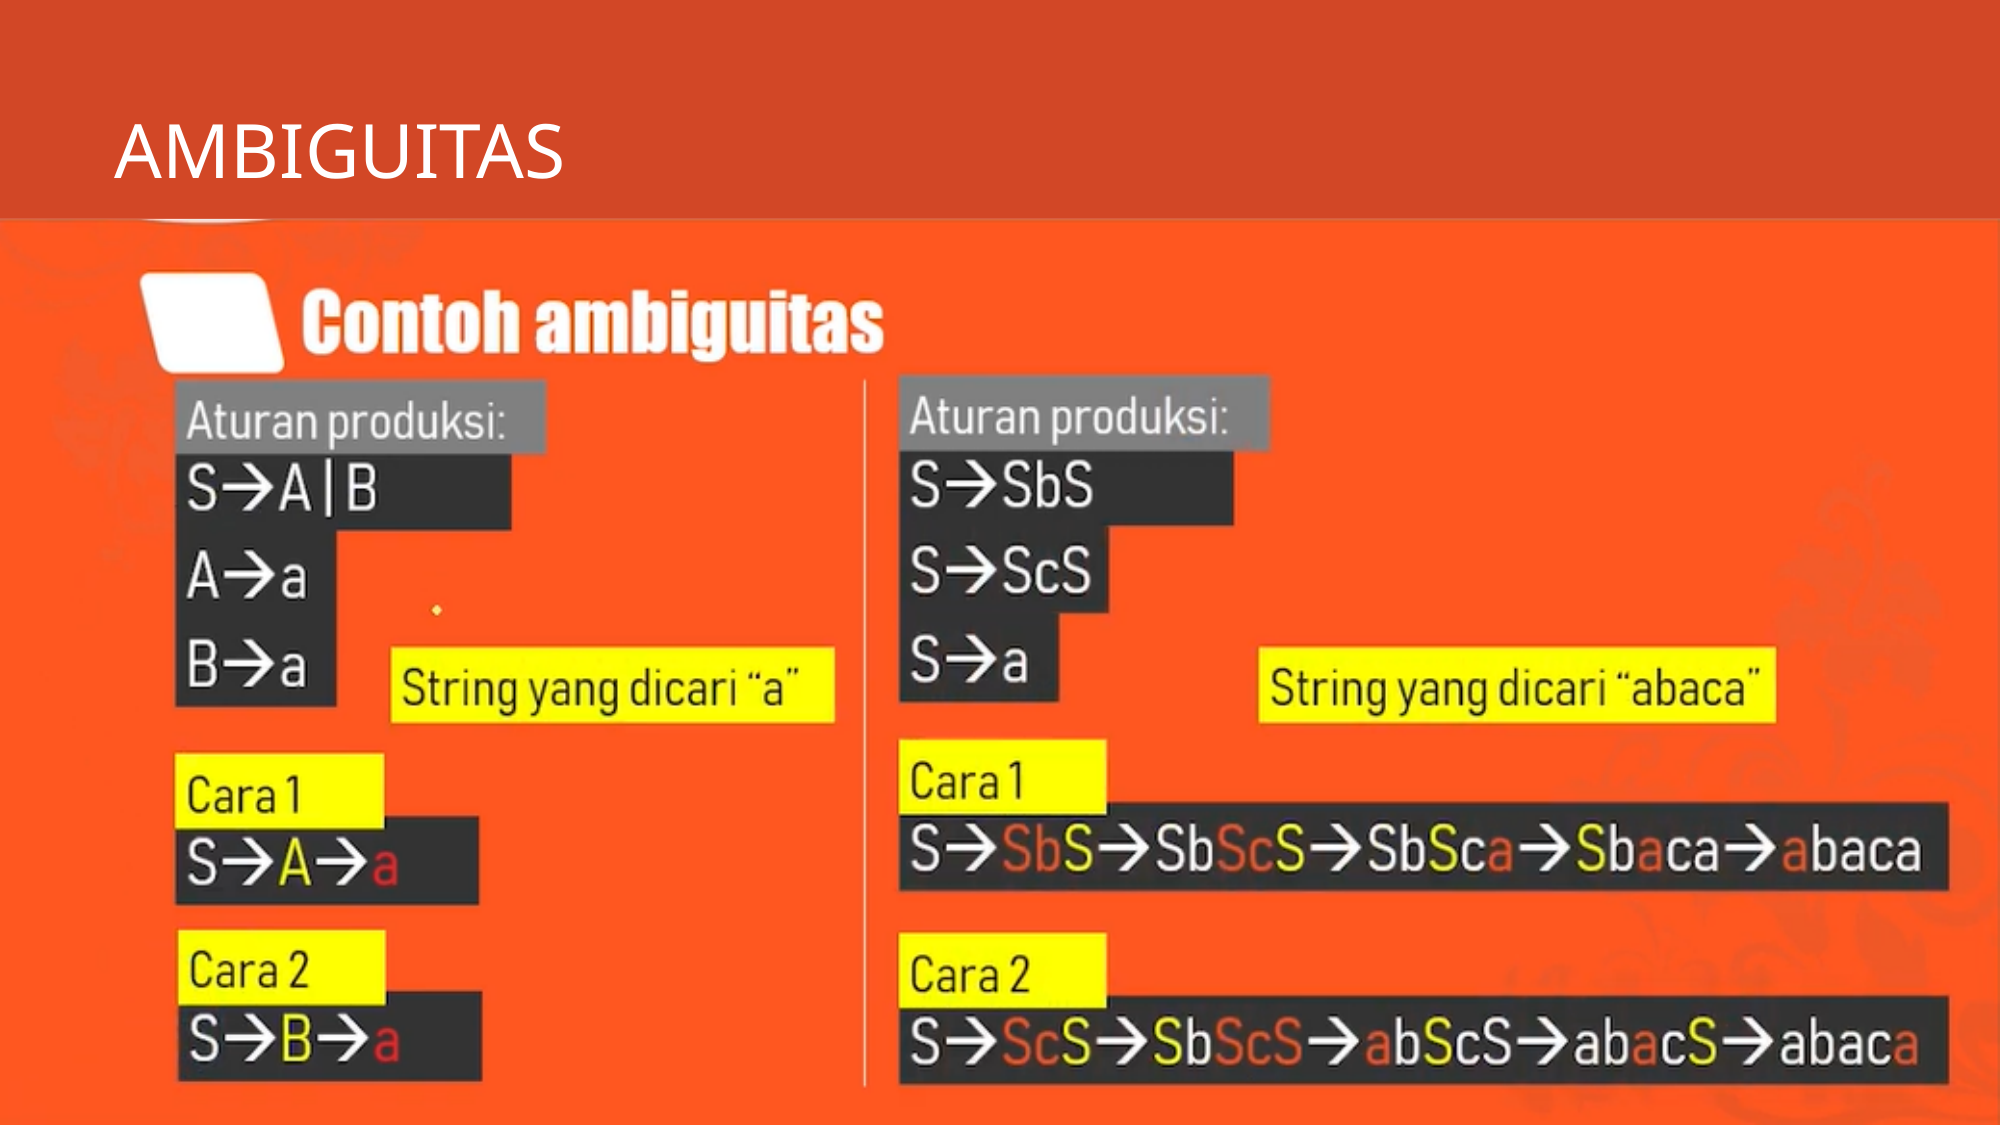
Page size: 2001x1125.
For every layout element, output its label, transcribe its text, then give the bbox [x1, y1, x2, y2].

picture [0, 219, 2000, 1125]
title AMBIGUITAS [99, 0, 1863, 202]
